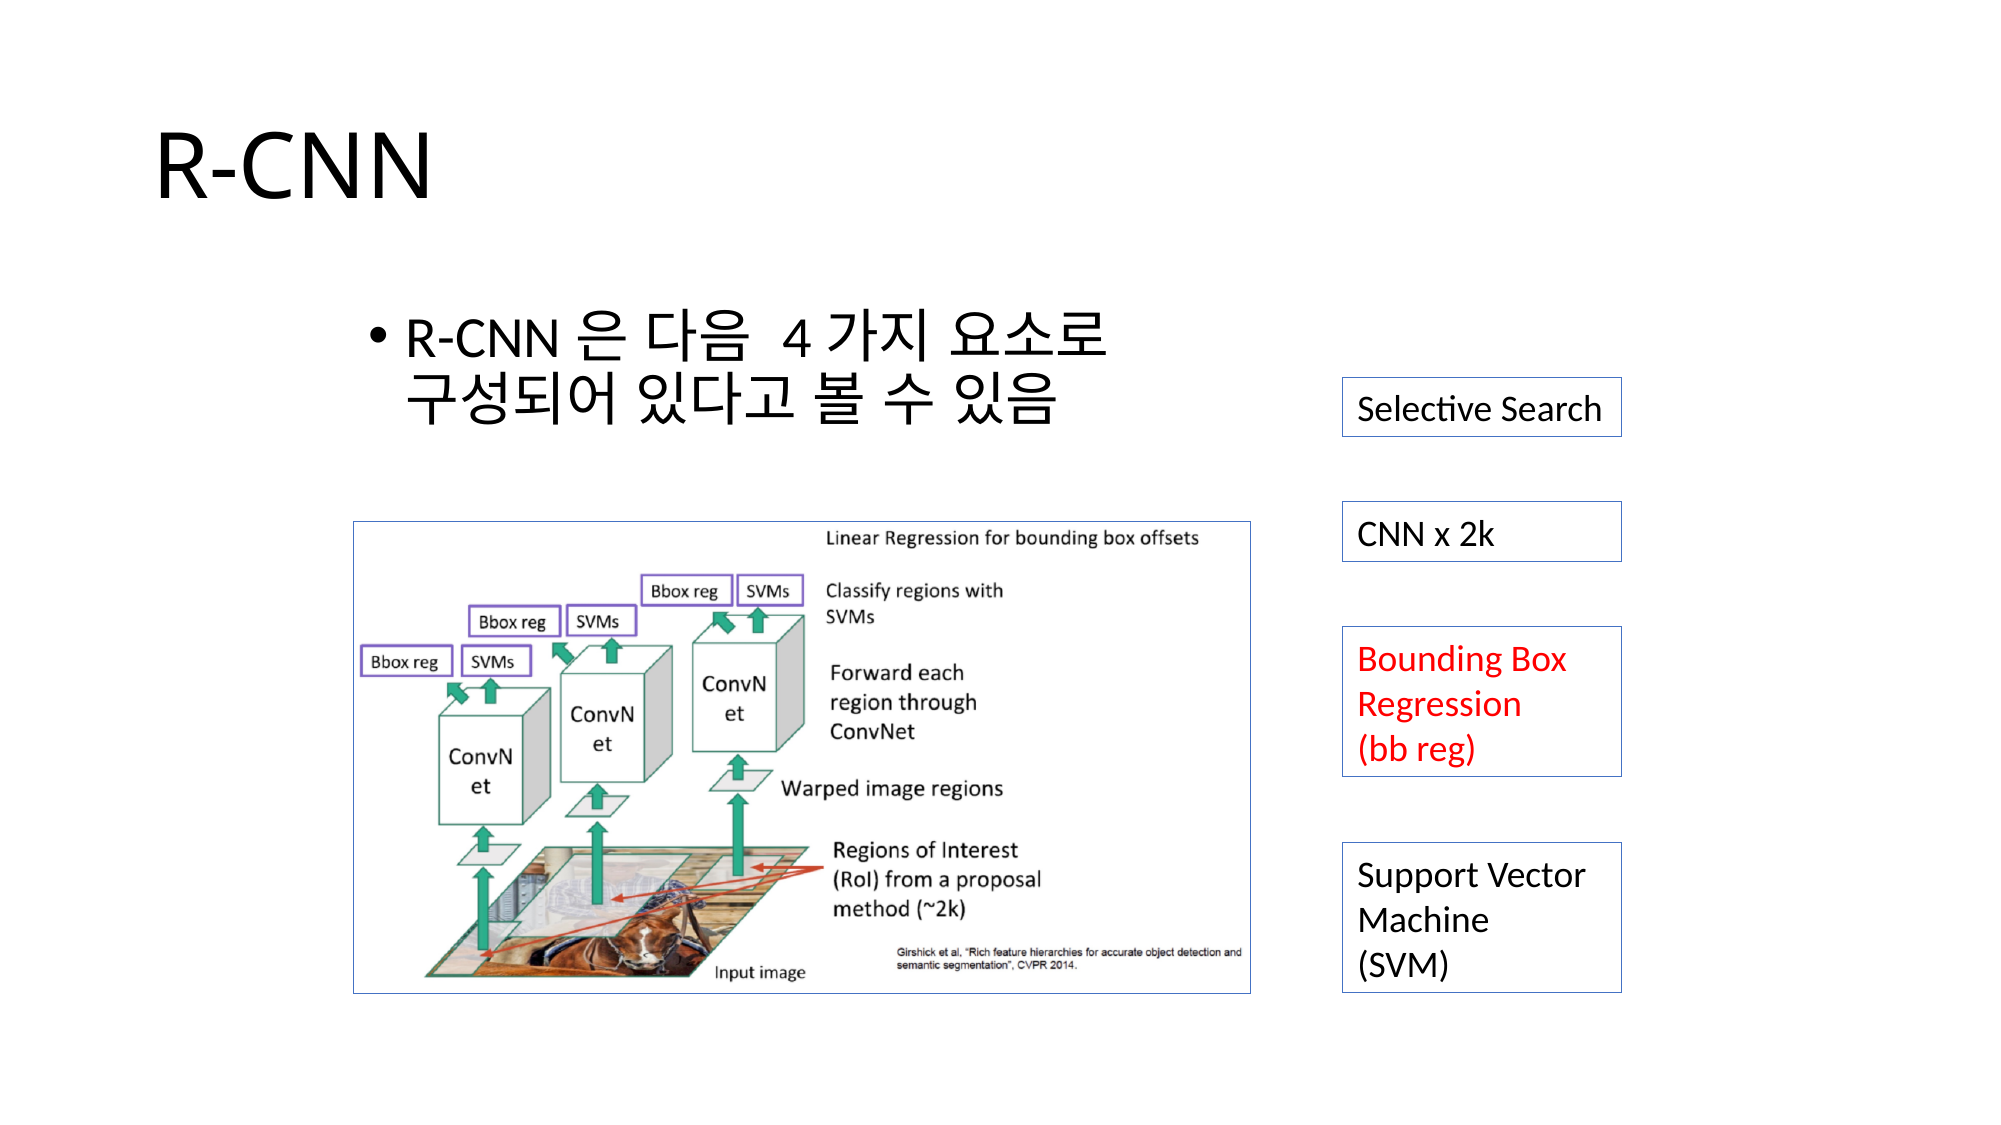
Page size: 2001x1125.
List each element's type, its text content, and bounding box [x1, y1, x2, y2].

list R-CNN은 다음 4가지 요소로 구성되어 있다고 볼 수 있음 [353, 299, 1251, 481]
text_box Bounding Box Regression (bb reg) [1342, 626, 1622, 777]
title R-CNN [137, 59, 1863, 278]
text_box Selective Search [1342, 377, 1622, 437]
text_box Support Vector Machine (SVM) [1342, 842, 1622, 993]
text_box CNN x 2k [1342, 501, 1622, 562]
picture [353, 521, 1251, 994]
